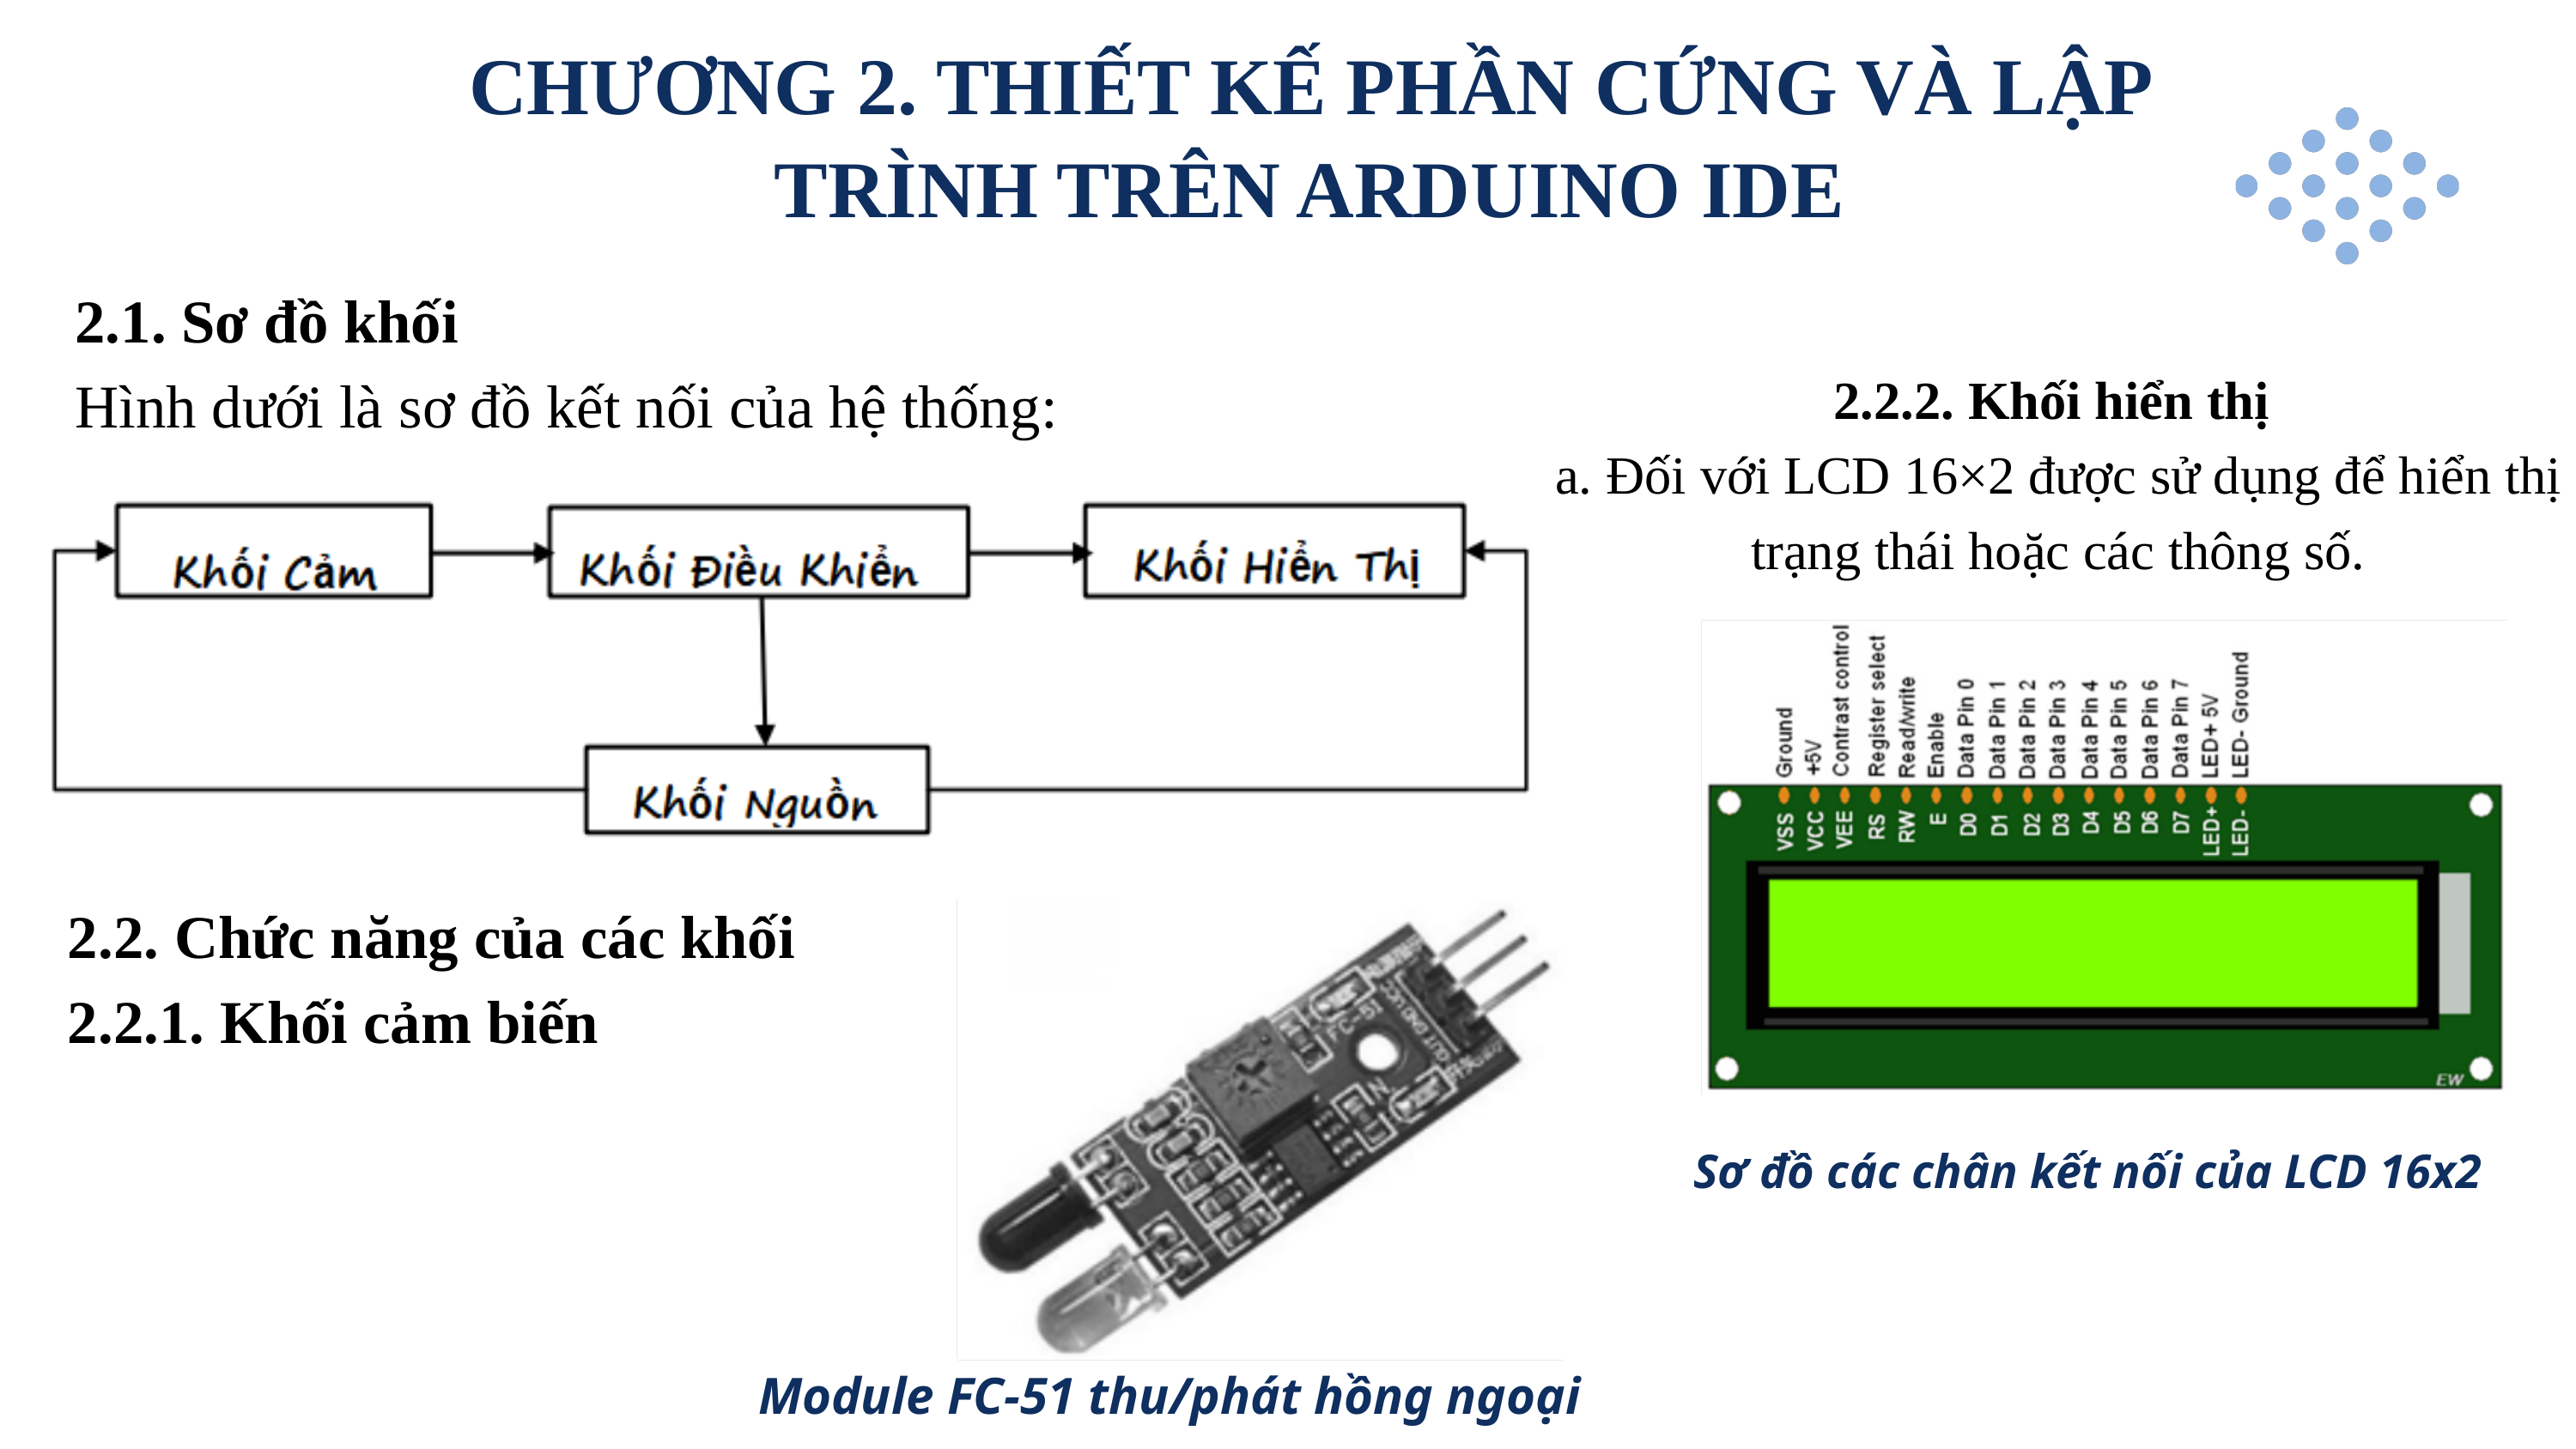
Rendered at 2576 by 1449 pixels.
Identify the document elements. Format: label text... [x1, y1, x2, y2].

text_box 2.2. Chức năng của các khối 2.2.1. Khối cảm biến [67, 885, 1660, 1141]
text_box Sơ đồ các chân kết nối của LCD 16x2 [1667, 1132, 2509, 1264]
text_box CHƯƠNG 2. THIẾT KẾ PHẦN CỨNG VÀ LẬP TRÌNH TRÊN ARDUINO IDE [428, 28, 2191, 336]
text_box [956, 1141, 1564, 1354]
text_box [1700, 655, 2509, 1094]
text_box 2.1. Sơ đồ khối Hình dưới là sơ đồ kết nối của hệ thống: [75, 270, 1415, 525]
text_box Module FC-51 thu/phát hồng ngoại [634, 1354, 1705, 1449]
text_box [29, 450, 1564, 853]
text_box 2.2.2. Khối hiển thị a. Đối với LCD 16×2 được sử dụng để hiển thị trạng thái hoặc các thông số. [1540, 354, 2576, 655]
text_box [2235, 107, 2459, 264]
